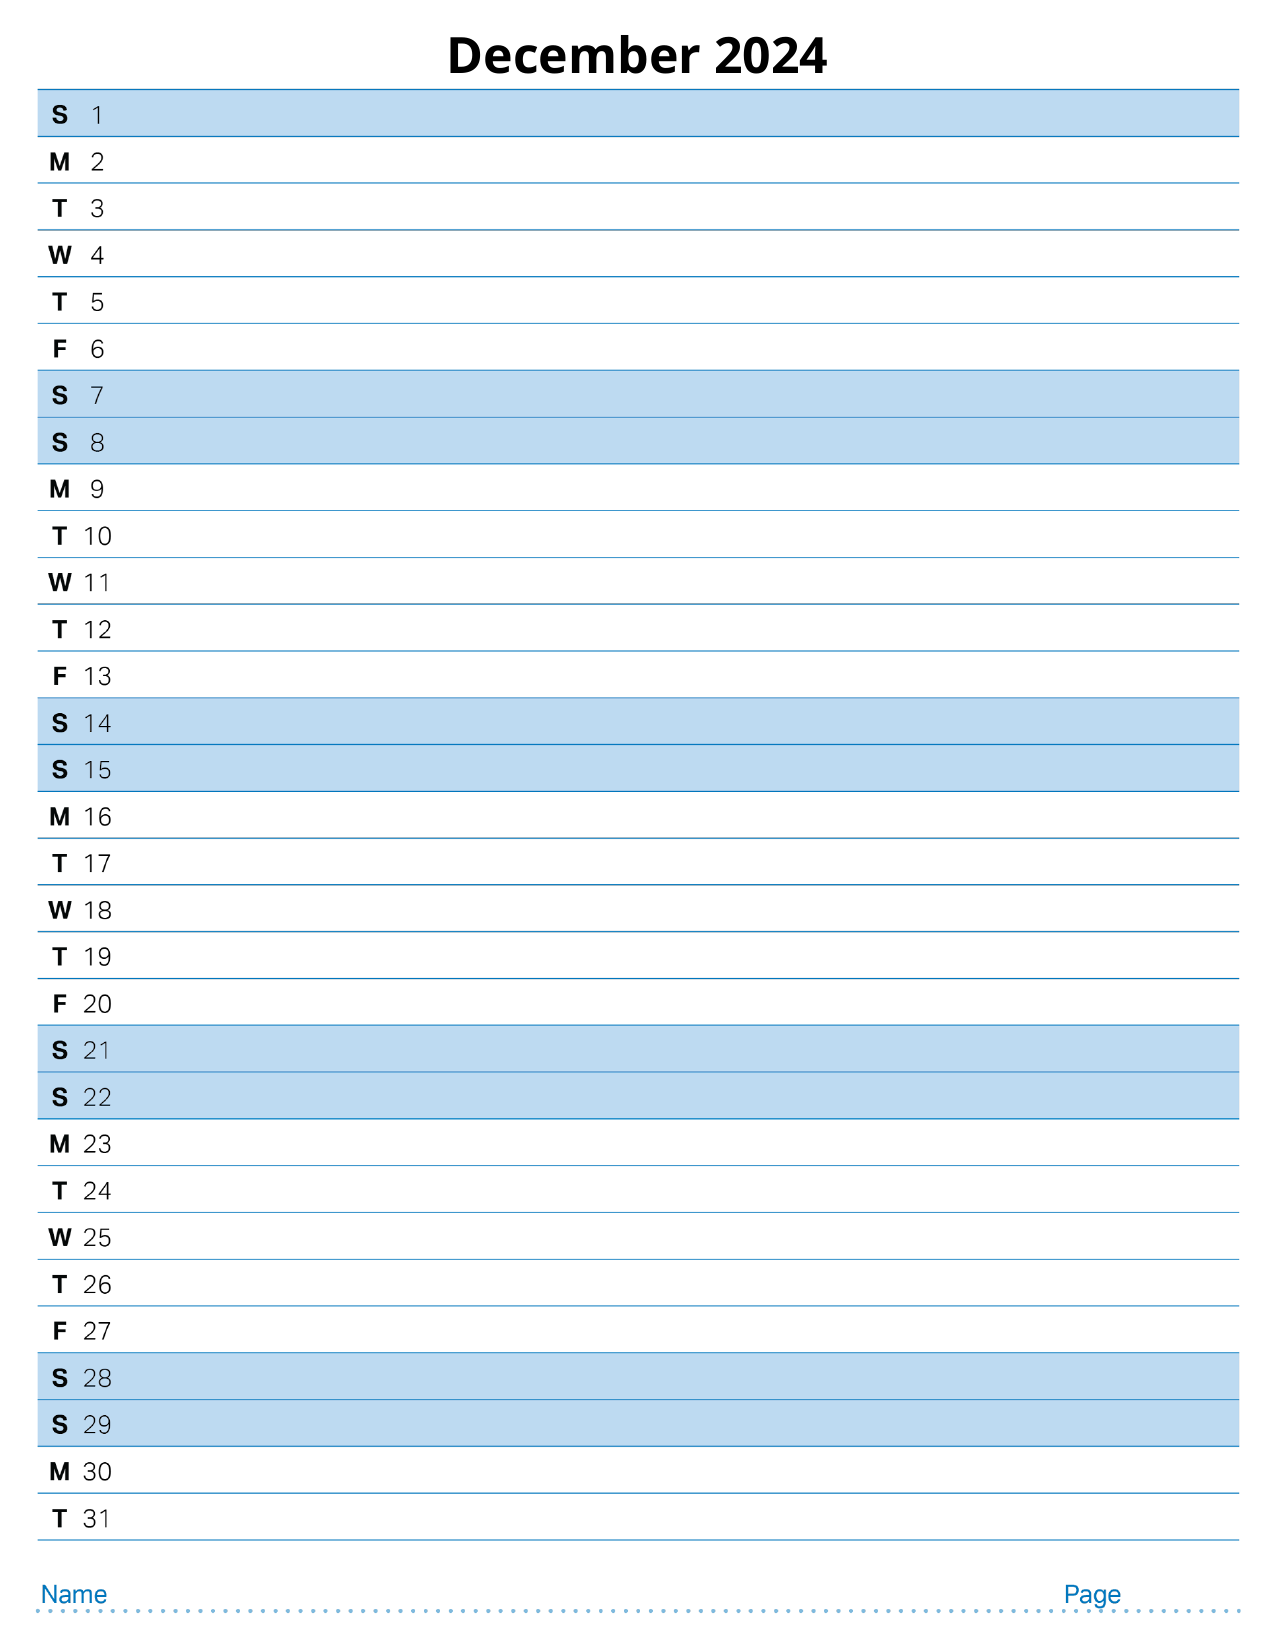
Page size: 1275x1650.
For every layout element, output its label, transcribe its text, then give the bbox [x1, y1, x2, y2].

title December 2024 [39, 23, 1236, 91]
picture [0, 0, 1275, 1650]
